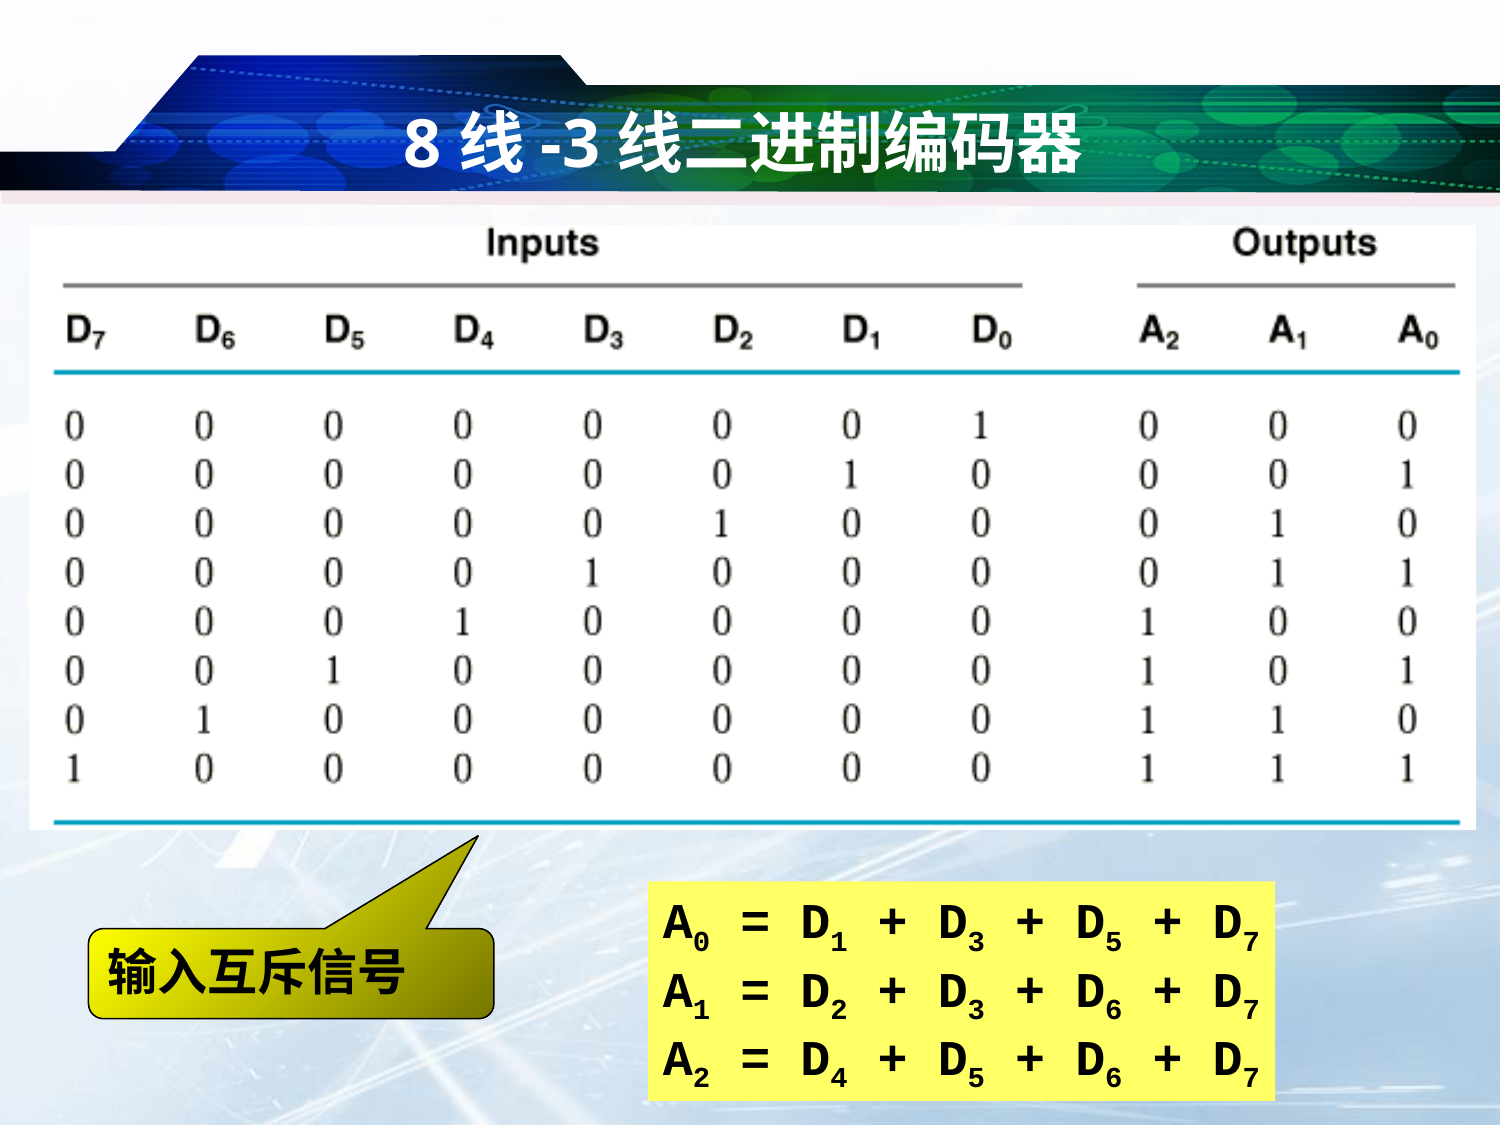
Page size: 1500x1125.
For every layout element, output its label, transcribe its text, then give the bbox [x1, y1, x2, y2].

picture [0, 0, 1500, 1125]
title 8线-3线二进制编码器 [99, 94, 1388, 188]
text_box 输入互斥信号 [88, 839, 494, 1019]
text_box A0 = D1 + D3 + D5 + D7 A1 = D2 + D3 + D6 + D7 A2 = D4 + D5 + D6 + D7 [648, 881, 1276, 1101]
